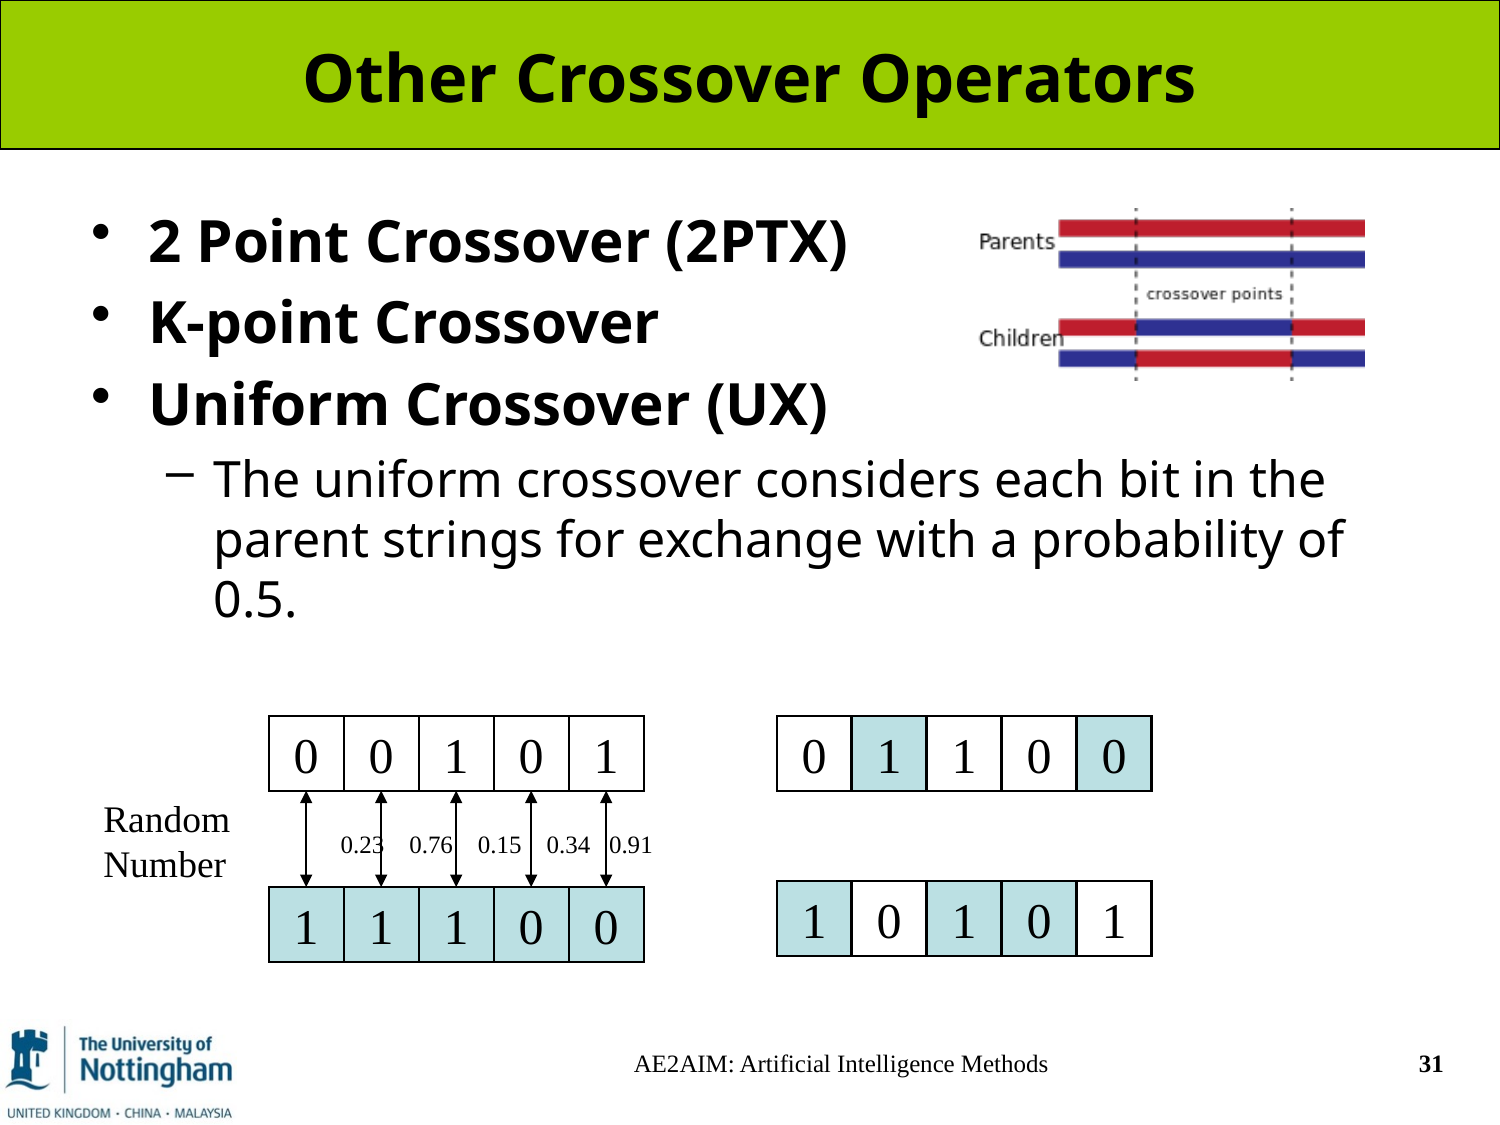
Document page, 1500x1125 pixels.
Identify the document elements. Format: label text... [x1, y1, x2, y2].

text_box 1 [926, 881, 1001, 957]
text_box 1 [851, 715, 926, 791]
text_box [88, 786, 698, 894]
text_box 0 [776, 715, 851, 791]
picture [0, 1019, 237, 1125]
text_box 1 [776, 881, 851, 957]
footer AE2AIM: Artificial Intelligence Methods [430, 1039, 1259, 1118]
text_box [268, 715, 644, 785]
text_box 0 [1001, 715, 1076, 791]
list 2 Point Crossover (2PTX) K-point Crossover Uniform Crossover (UX) The uniform crossover considers each bit in the parent strings for exchange with a probability of 0.5. [76, 196, 1428, 1012]
picture [973, 207, 1365, 381]
title Other Crossover Operators [53, 2, 1447, 149]
text_box 1 [926, 715, 1001, 791]
text_box 0 [1001, 881, 1076, 957]
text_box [268, 902, 644, 965]
slide_number 31 [1293, 1039, 1460, 1118]
text_box 0 [851, 881, 926, 957]
text_box 0 [1076, 715, 1152, 791]
text_box 1 [1076, 881, 1152, 957]
